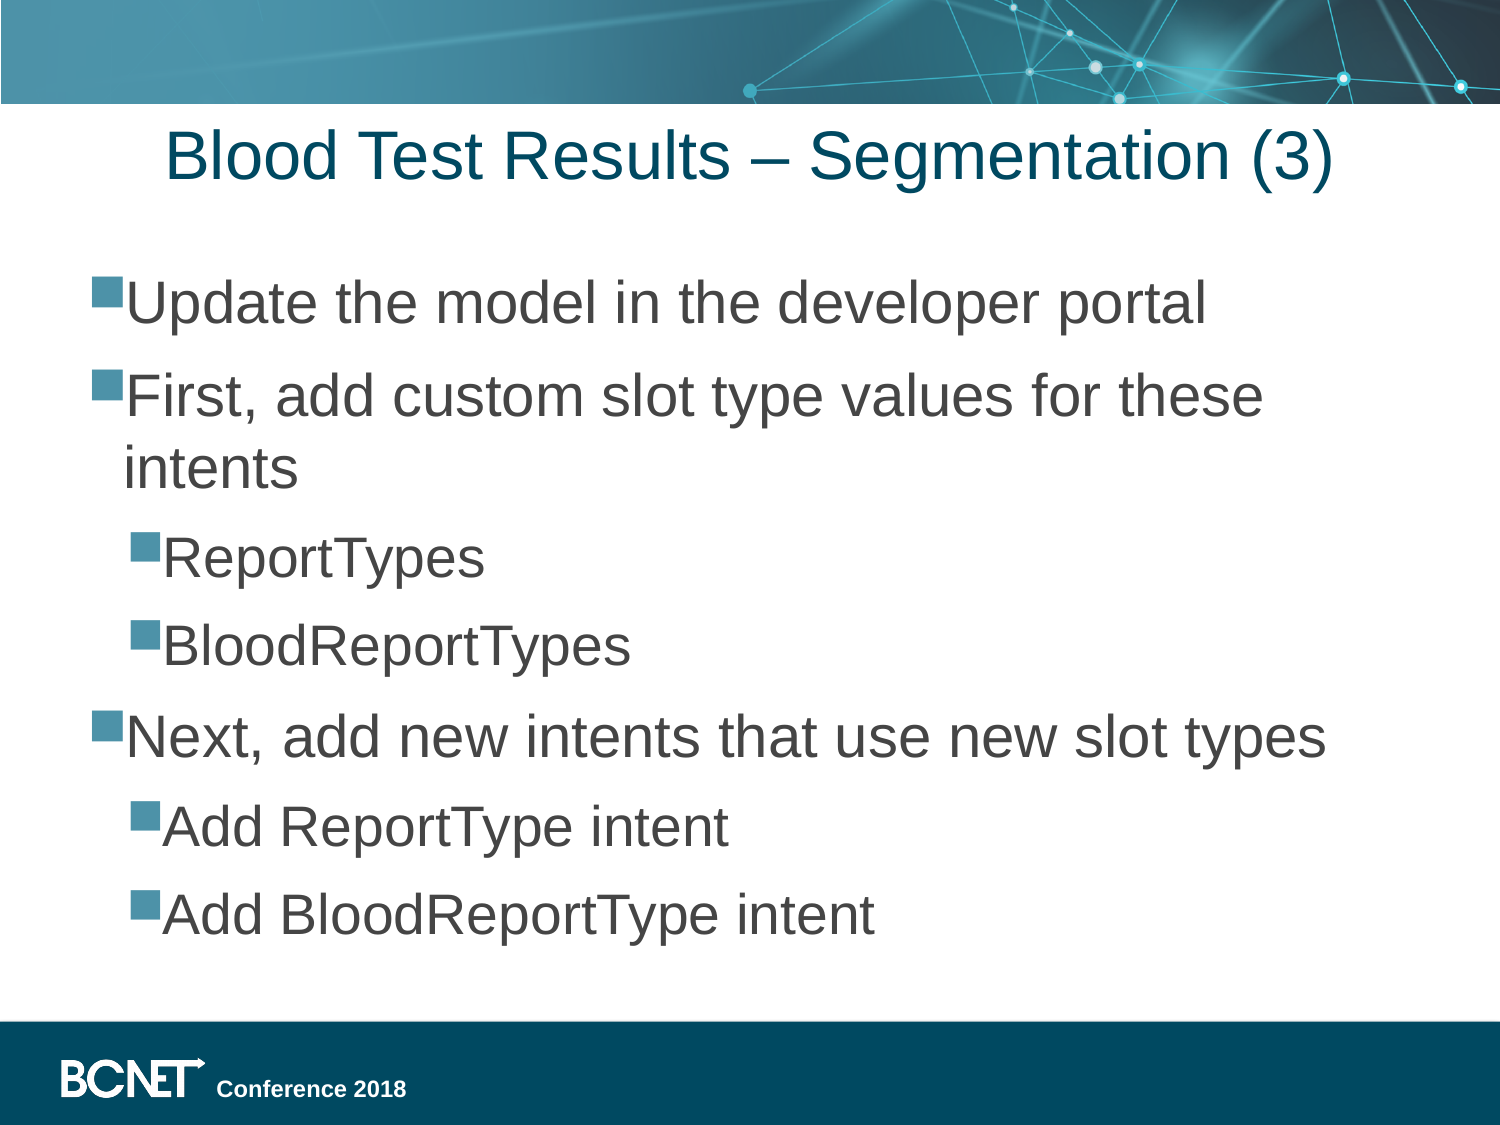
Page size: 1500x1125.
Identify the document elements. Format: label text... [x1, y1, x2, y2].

list Update the model in the developer portal First, add custom slot type values for these intents ReportTypes BloodReportTypes Next, add new intents that use new slot types Add ReportType intent Add BloodReportType intent [71, 270, 1429, 962]
picture [1, 0, 1500, 104]
title Blood Test Results – Segmentation (3) [71, 103, 1429, 270]
